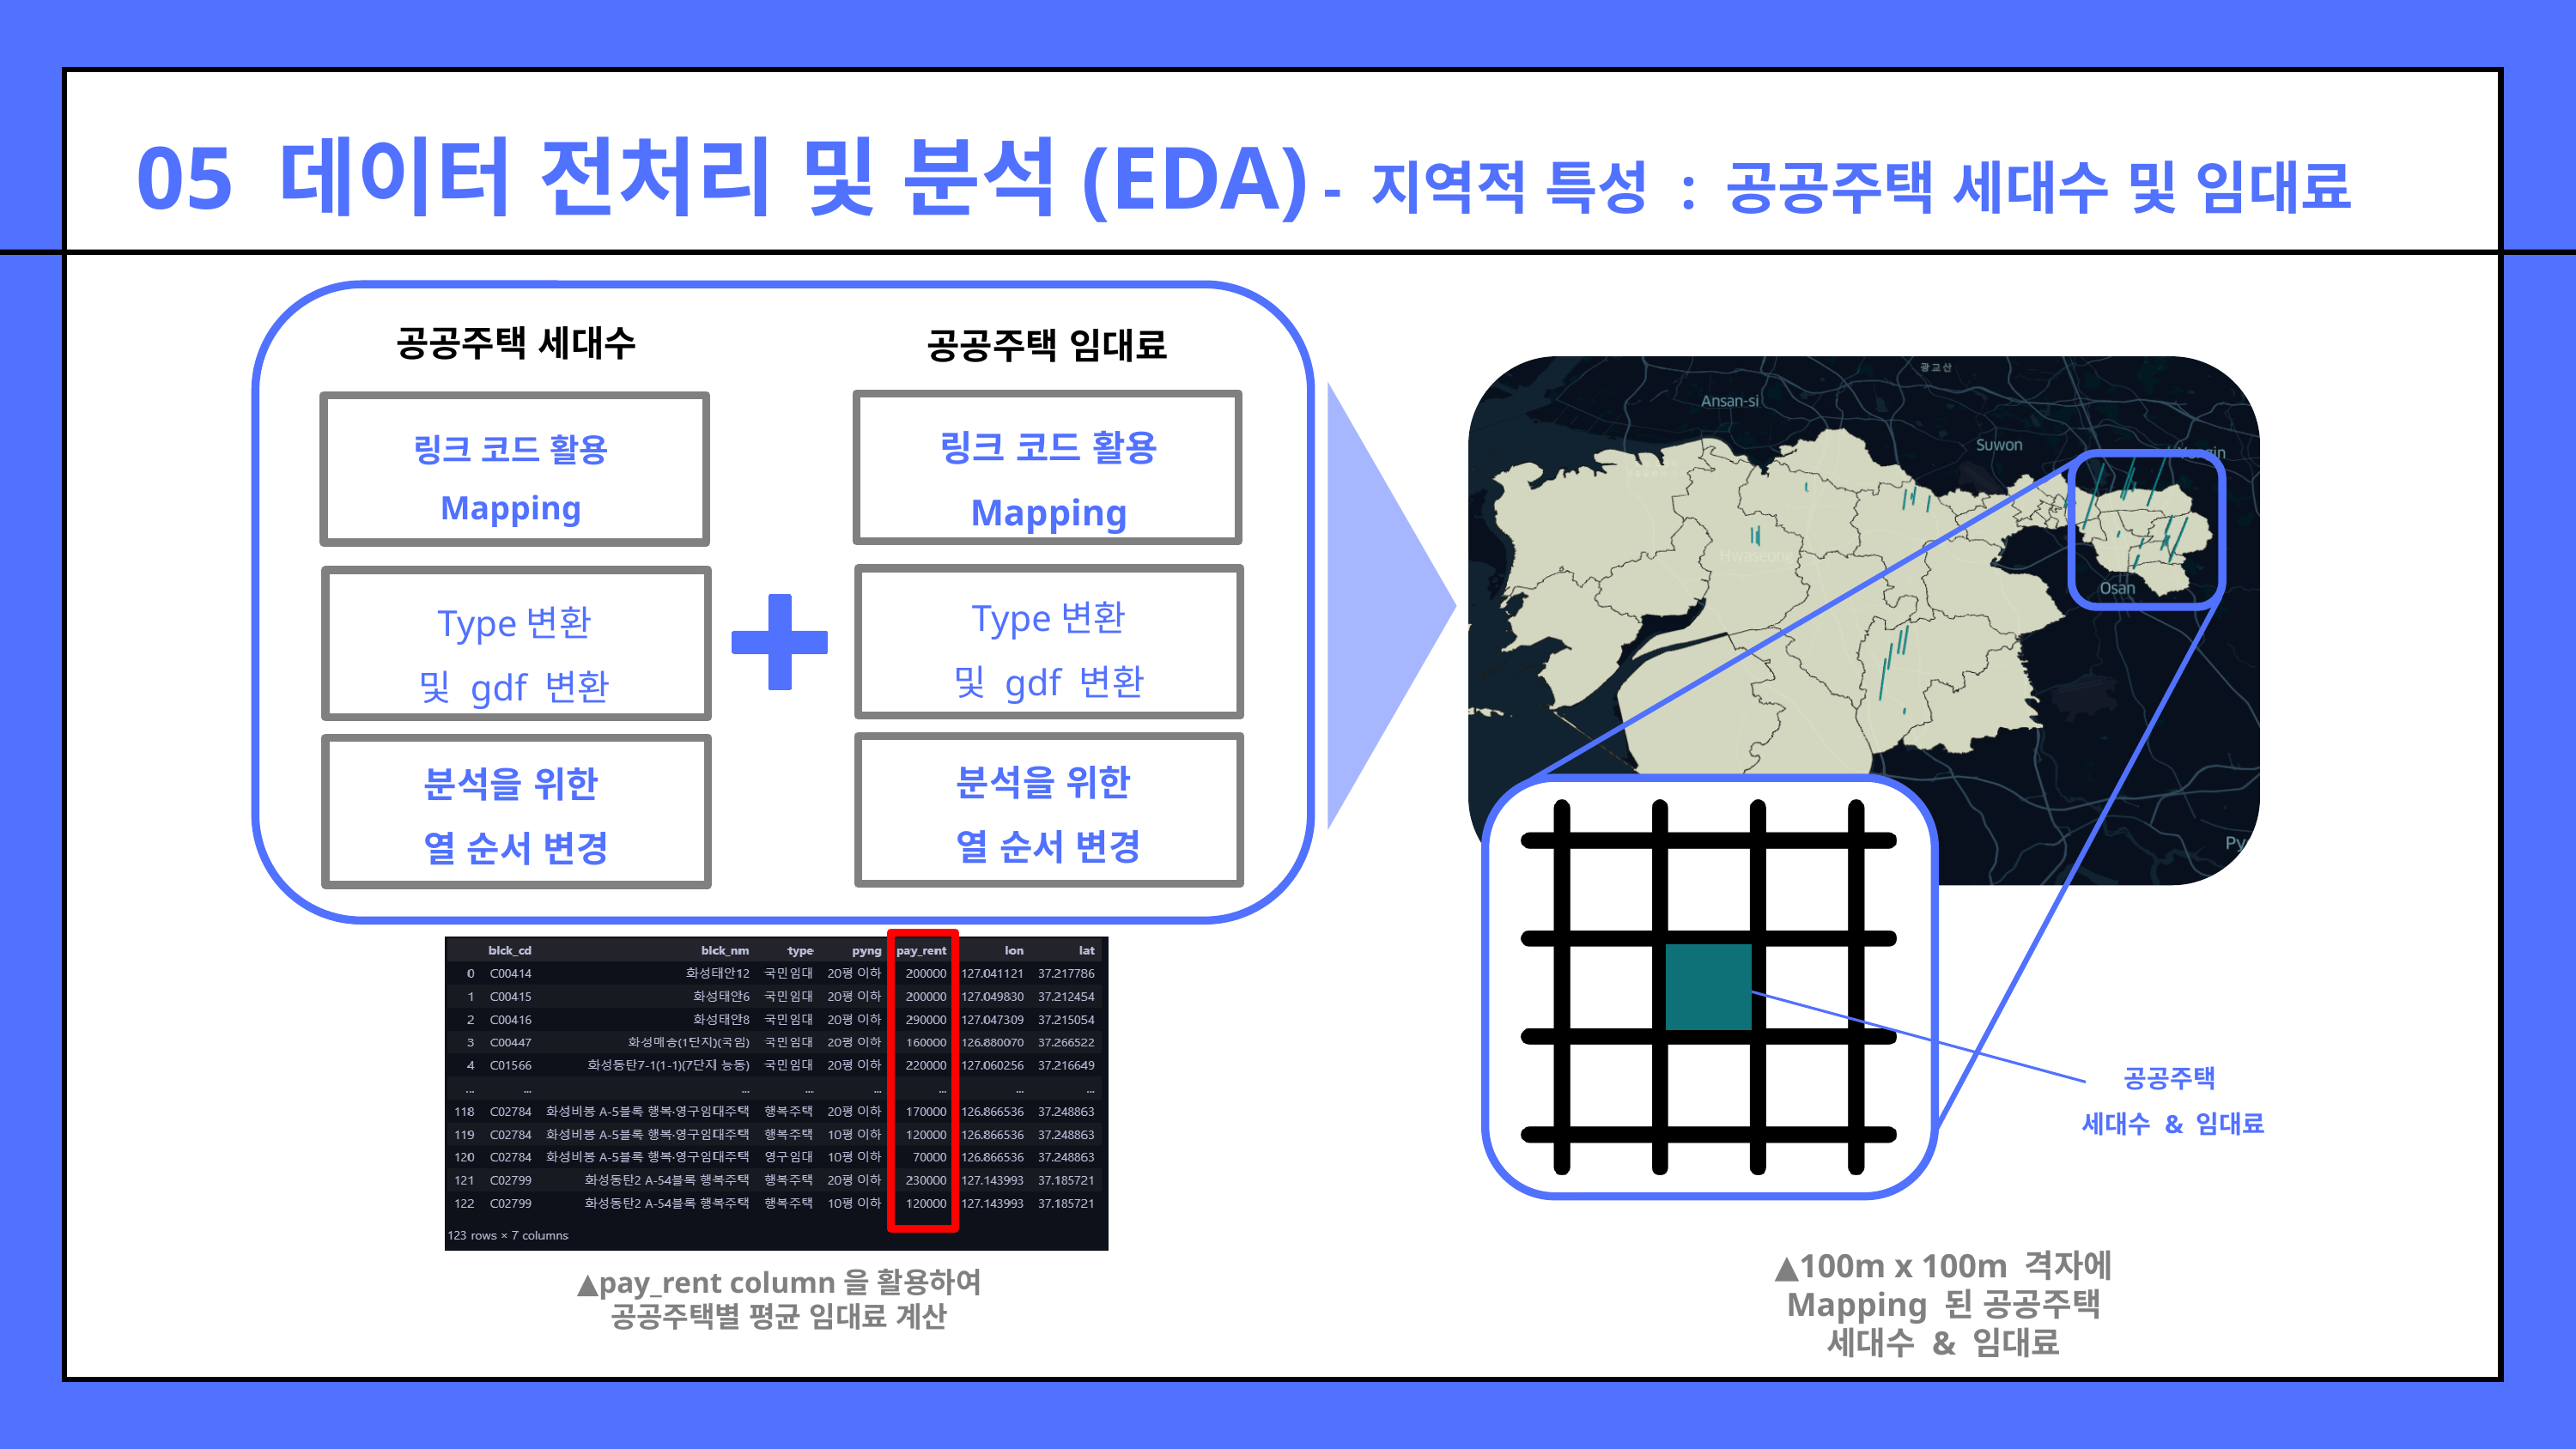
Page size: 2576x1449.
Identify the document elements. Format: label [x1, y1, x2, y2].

text_box [64, 69, 2501, 1379]
picture [1467, 355, 2261, 1175]
picture [445, 937, 1109, 1251]
text_box [1521, 455, 2087, 786]
picture [732, 594, 828, 690]
text_box [1733, 986, 2087, 1082]
text_box [1911, 596, 2221, 1175]
